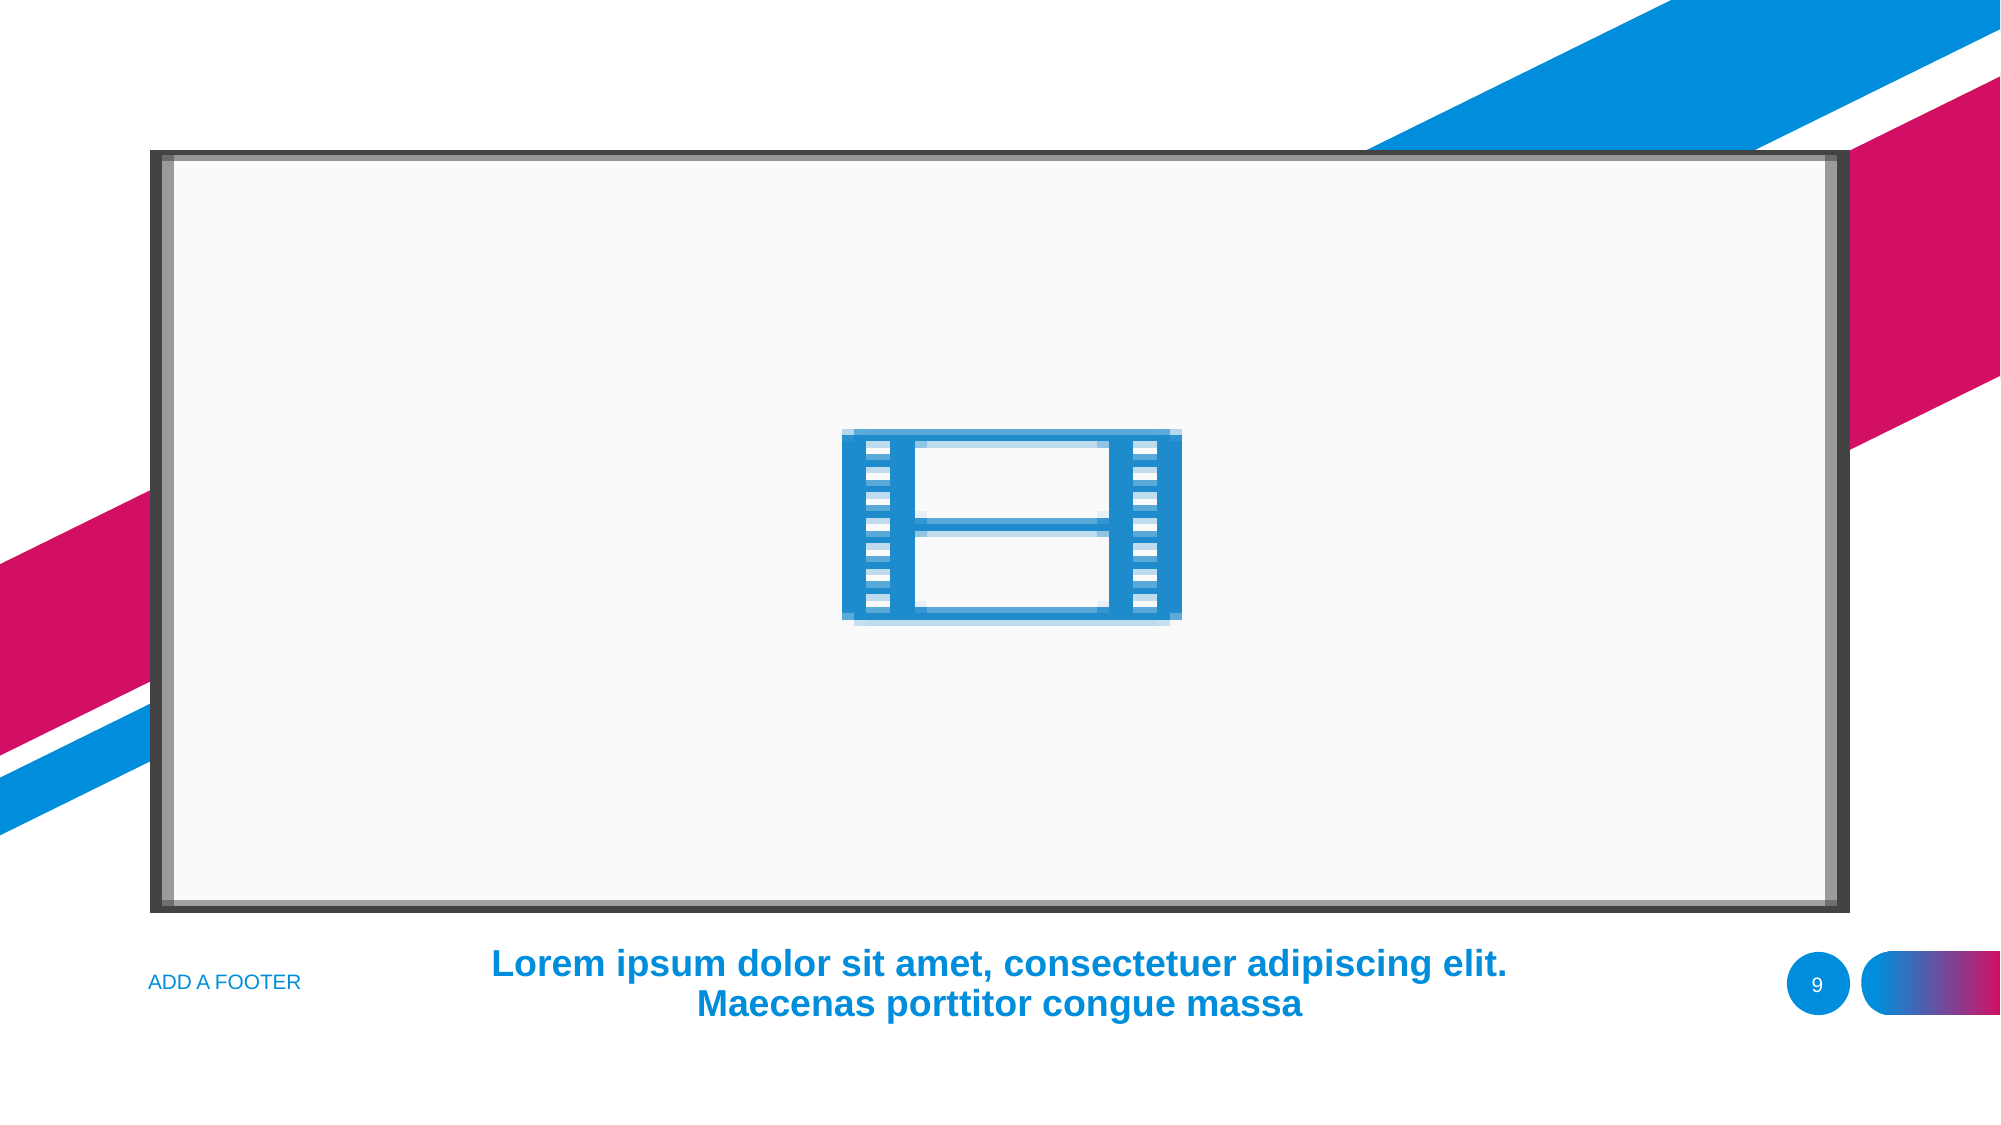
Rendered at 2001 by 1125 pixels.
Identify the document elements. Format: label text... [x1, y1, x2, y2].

title Lorem ipsum dolor sit amet, consectetuer adipiscing elit. Maecenas porttitor congue massa [395, 936, 1605, 1077]
footer ADD A FOOTER [133, 951, 525, 1011]
slide_number 9 [1772, 954, 1863, 1015]
